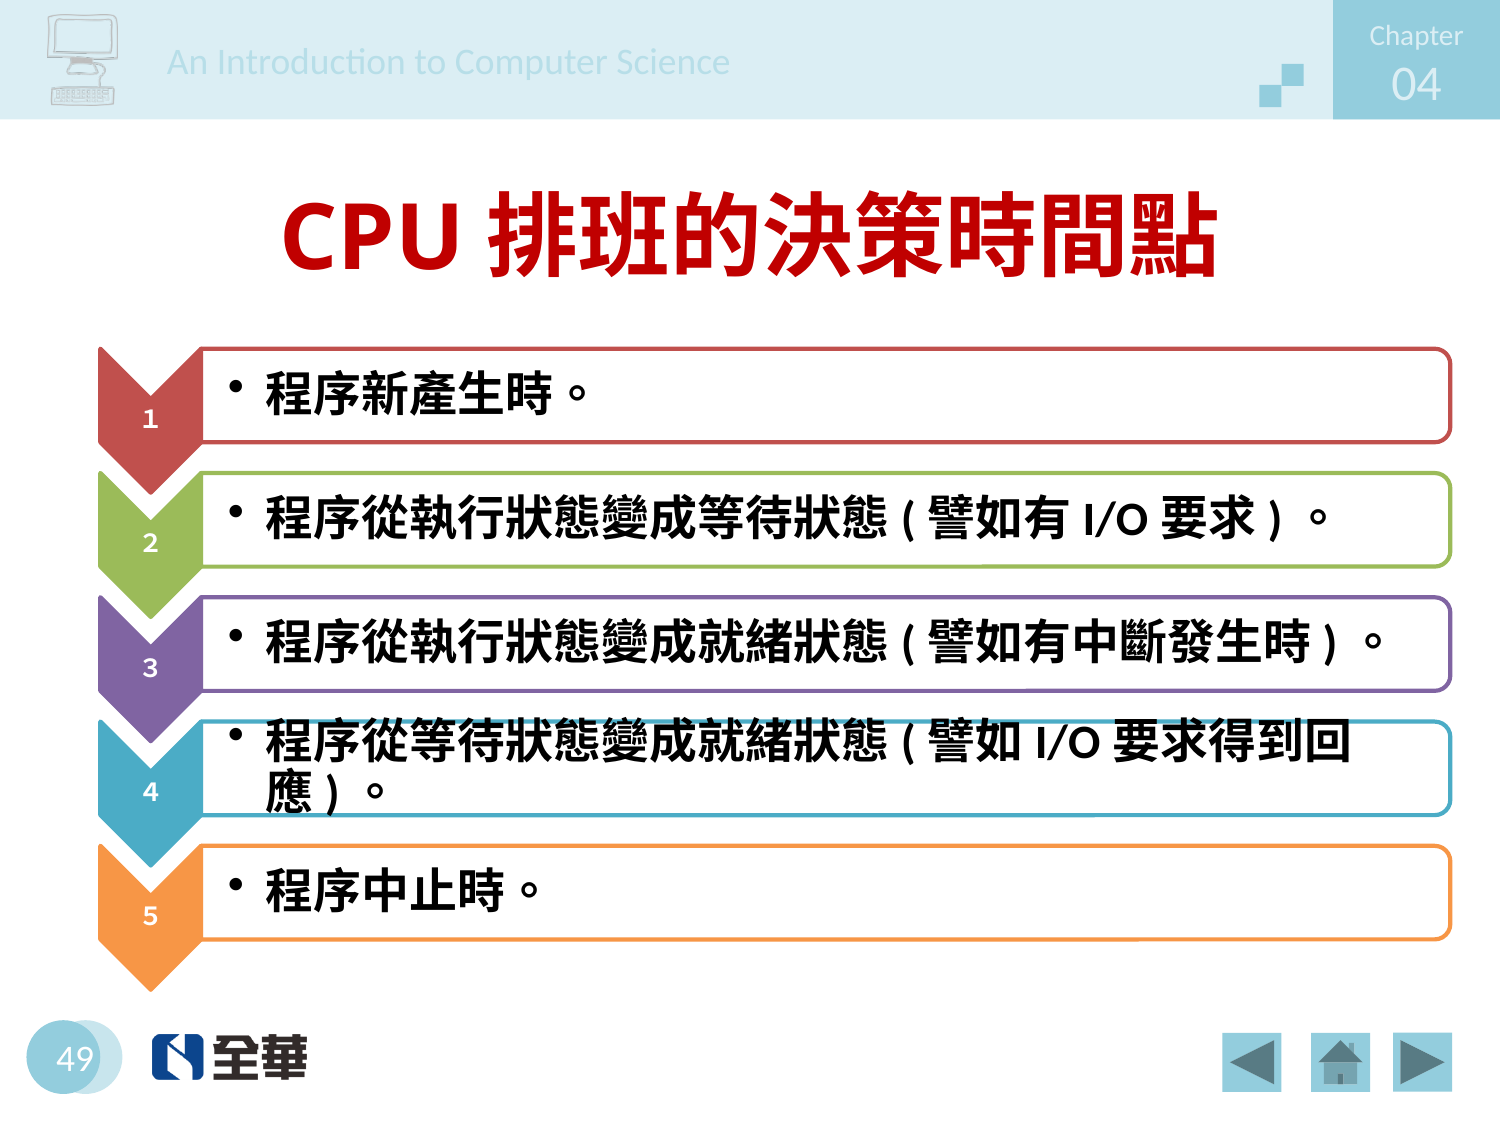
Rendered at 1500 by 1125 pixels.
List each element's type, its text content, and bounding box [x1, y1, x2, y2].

picture [152, 1034, 307, 1080]
title CPU排班的決策時間點 [75, 138, 1425, 327]
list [100, 348, 1451, 991]
picture [47, 14, 118, 106]
